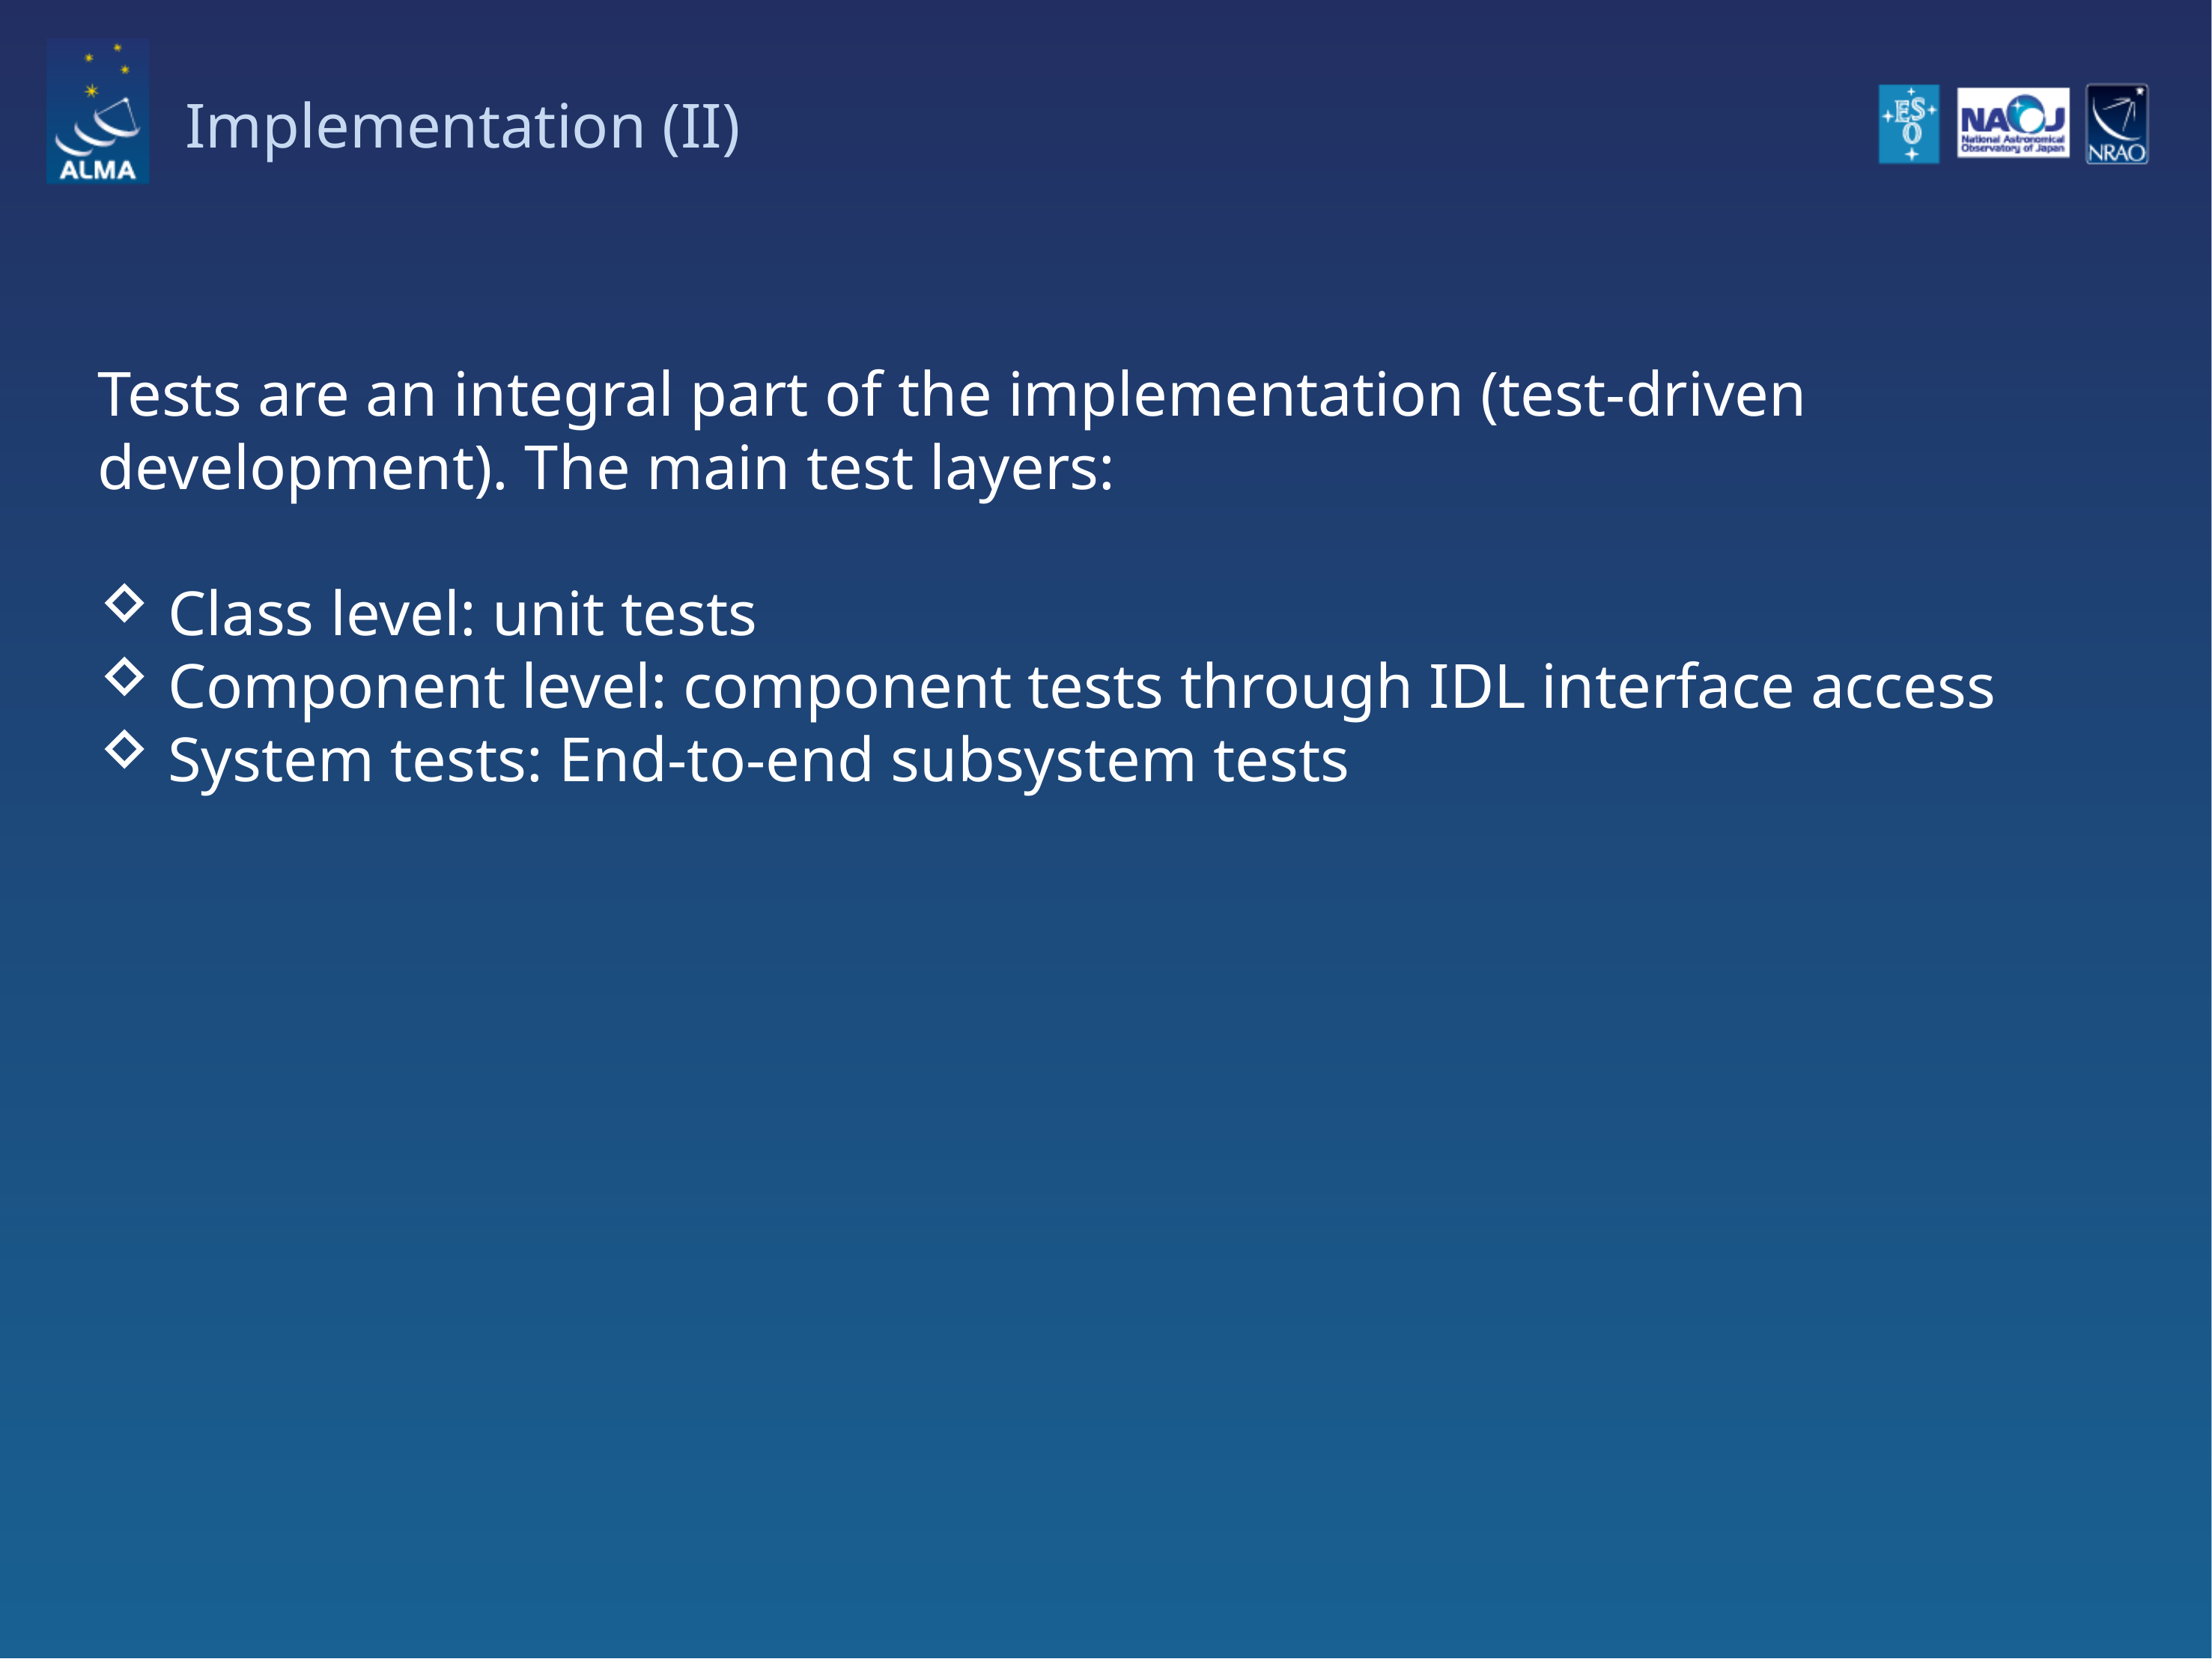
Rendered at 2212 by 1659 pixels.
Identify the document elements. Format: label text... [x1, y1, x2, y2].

title Implementation (II) [160, 73, 1855, 173]
picture [0, 0, 2212, 1658]
text_box Tests are an integral part of the implementation (test-driven development). The main test layers: Class level: unit tests Component level: component tests through IDL interface access System tests: End-to-end subsystem tests [86, 349, 2130, 799]
